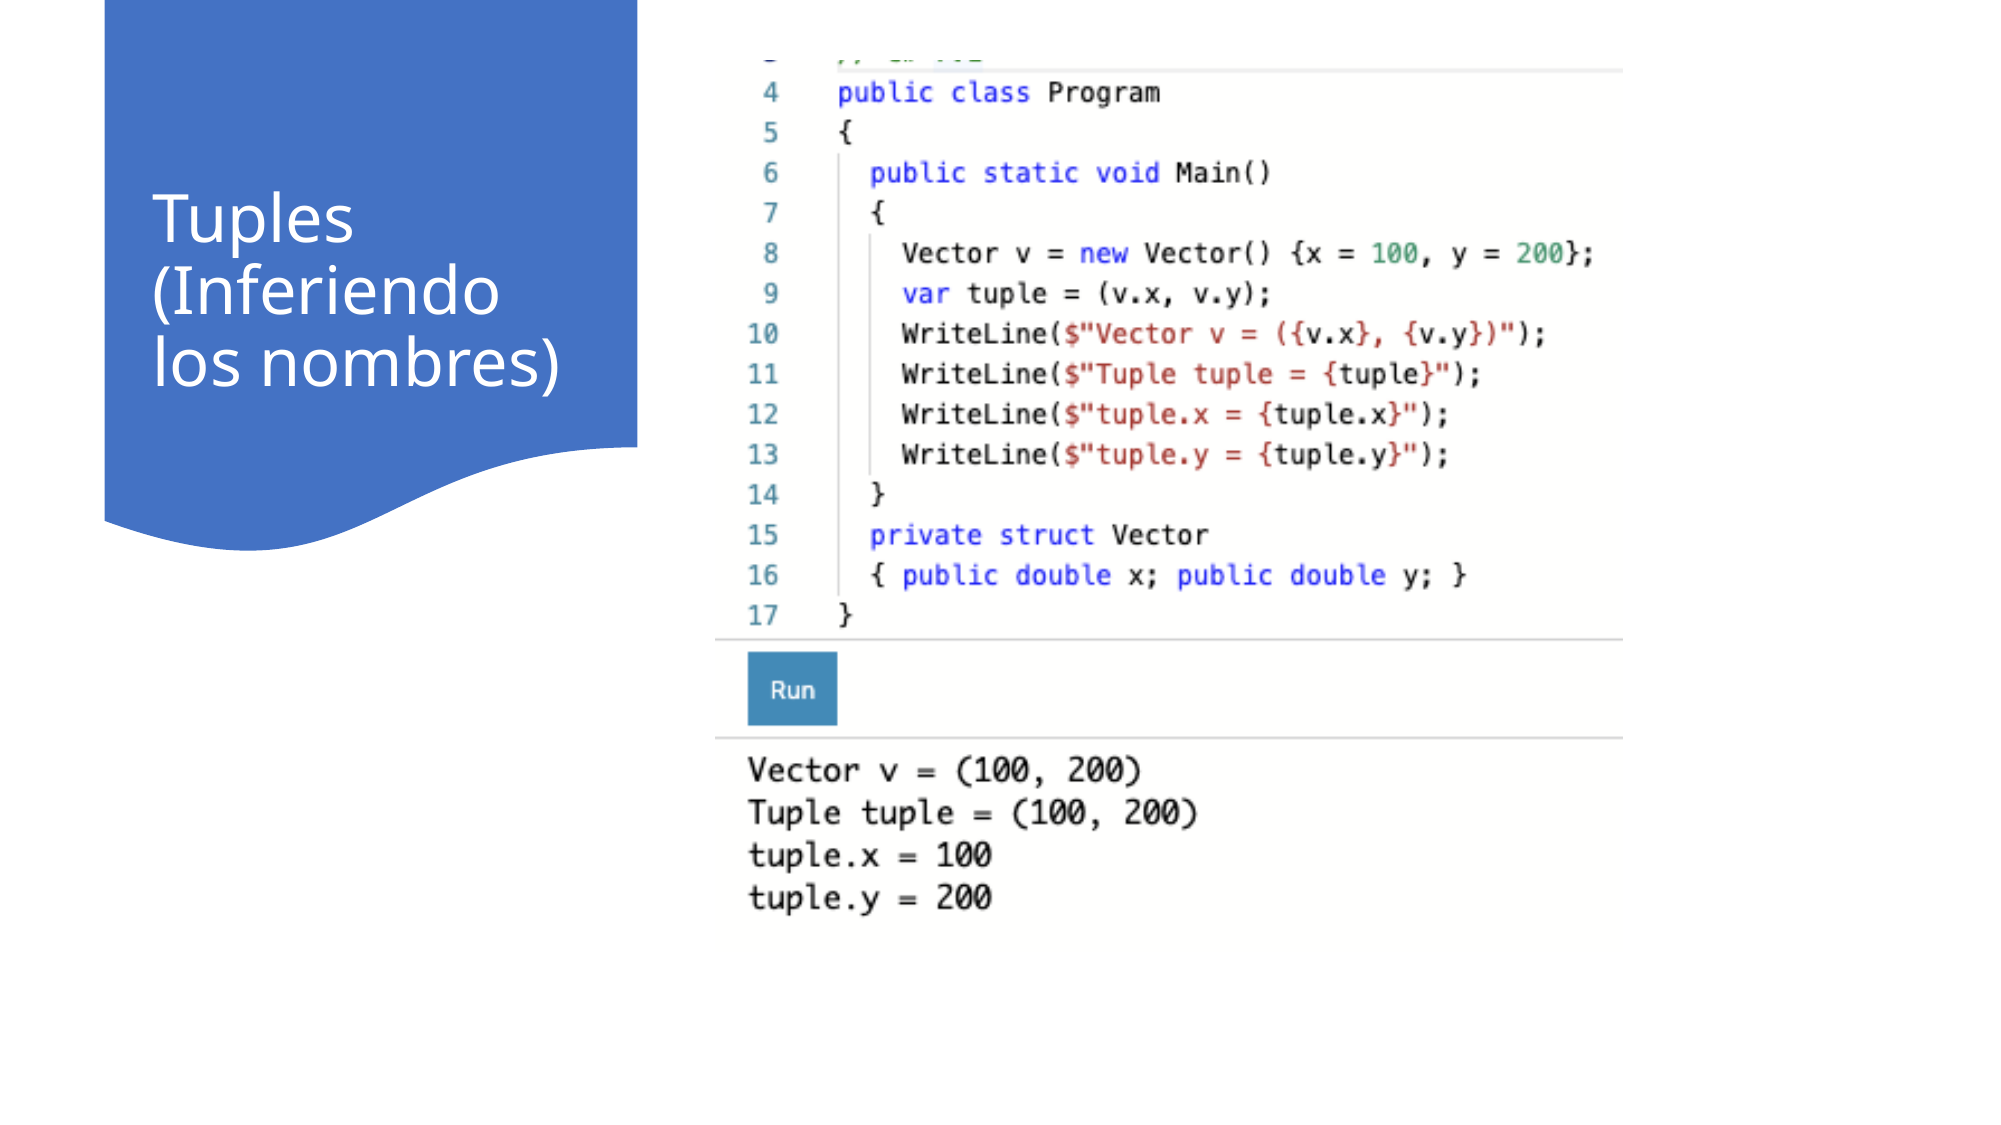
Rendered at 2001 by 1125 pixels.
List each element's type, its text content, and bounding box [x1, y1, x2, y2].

text_box [103, 0, 639, 533]
picture [715, 59, 1623, 952]
title Tuples (Inferiendo los nombres) [137, 28, 604, 558]
